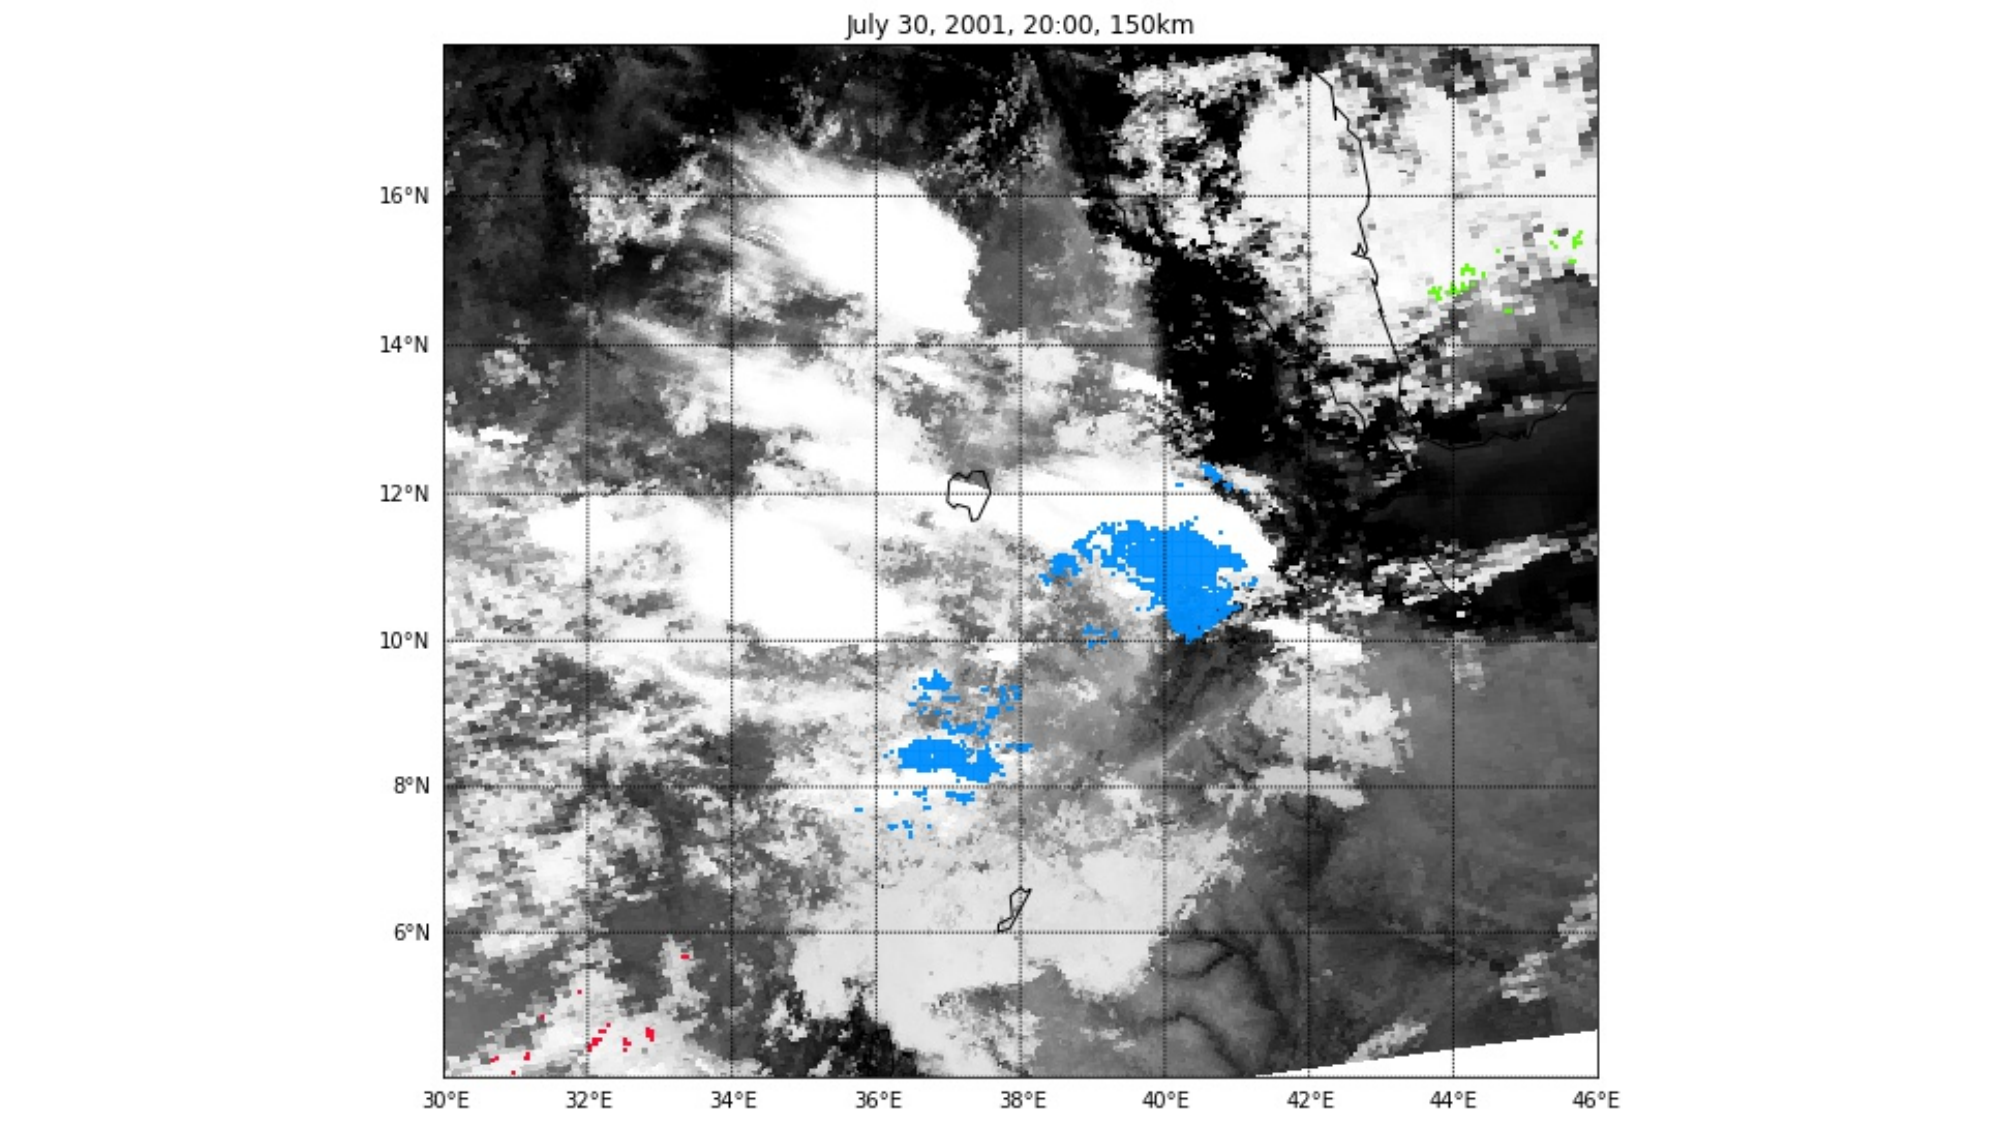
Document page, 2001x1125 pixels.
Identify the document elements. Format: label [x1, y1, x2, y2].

picture [365, 0, 1635, 1125]
